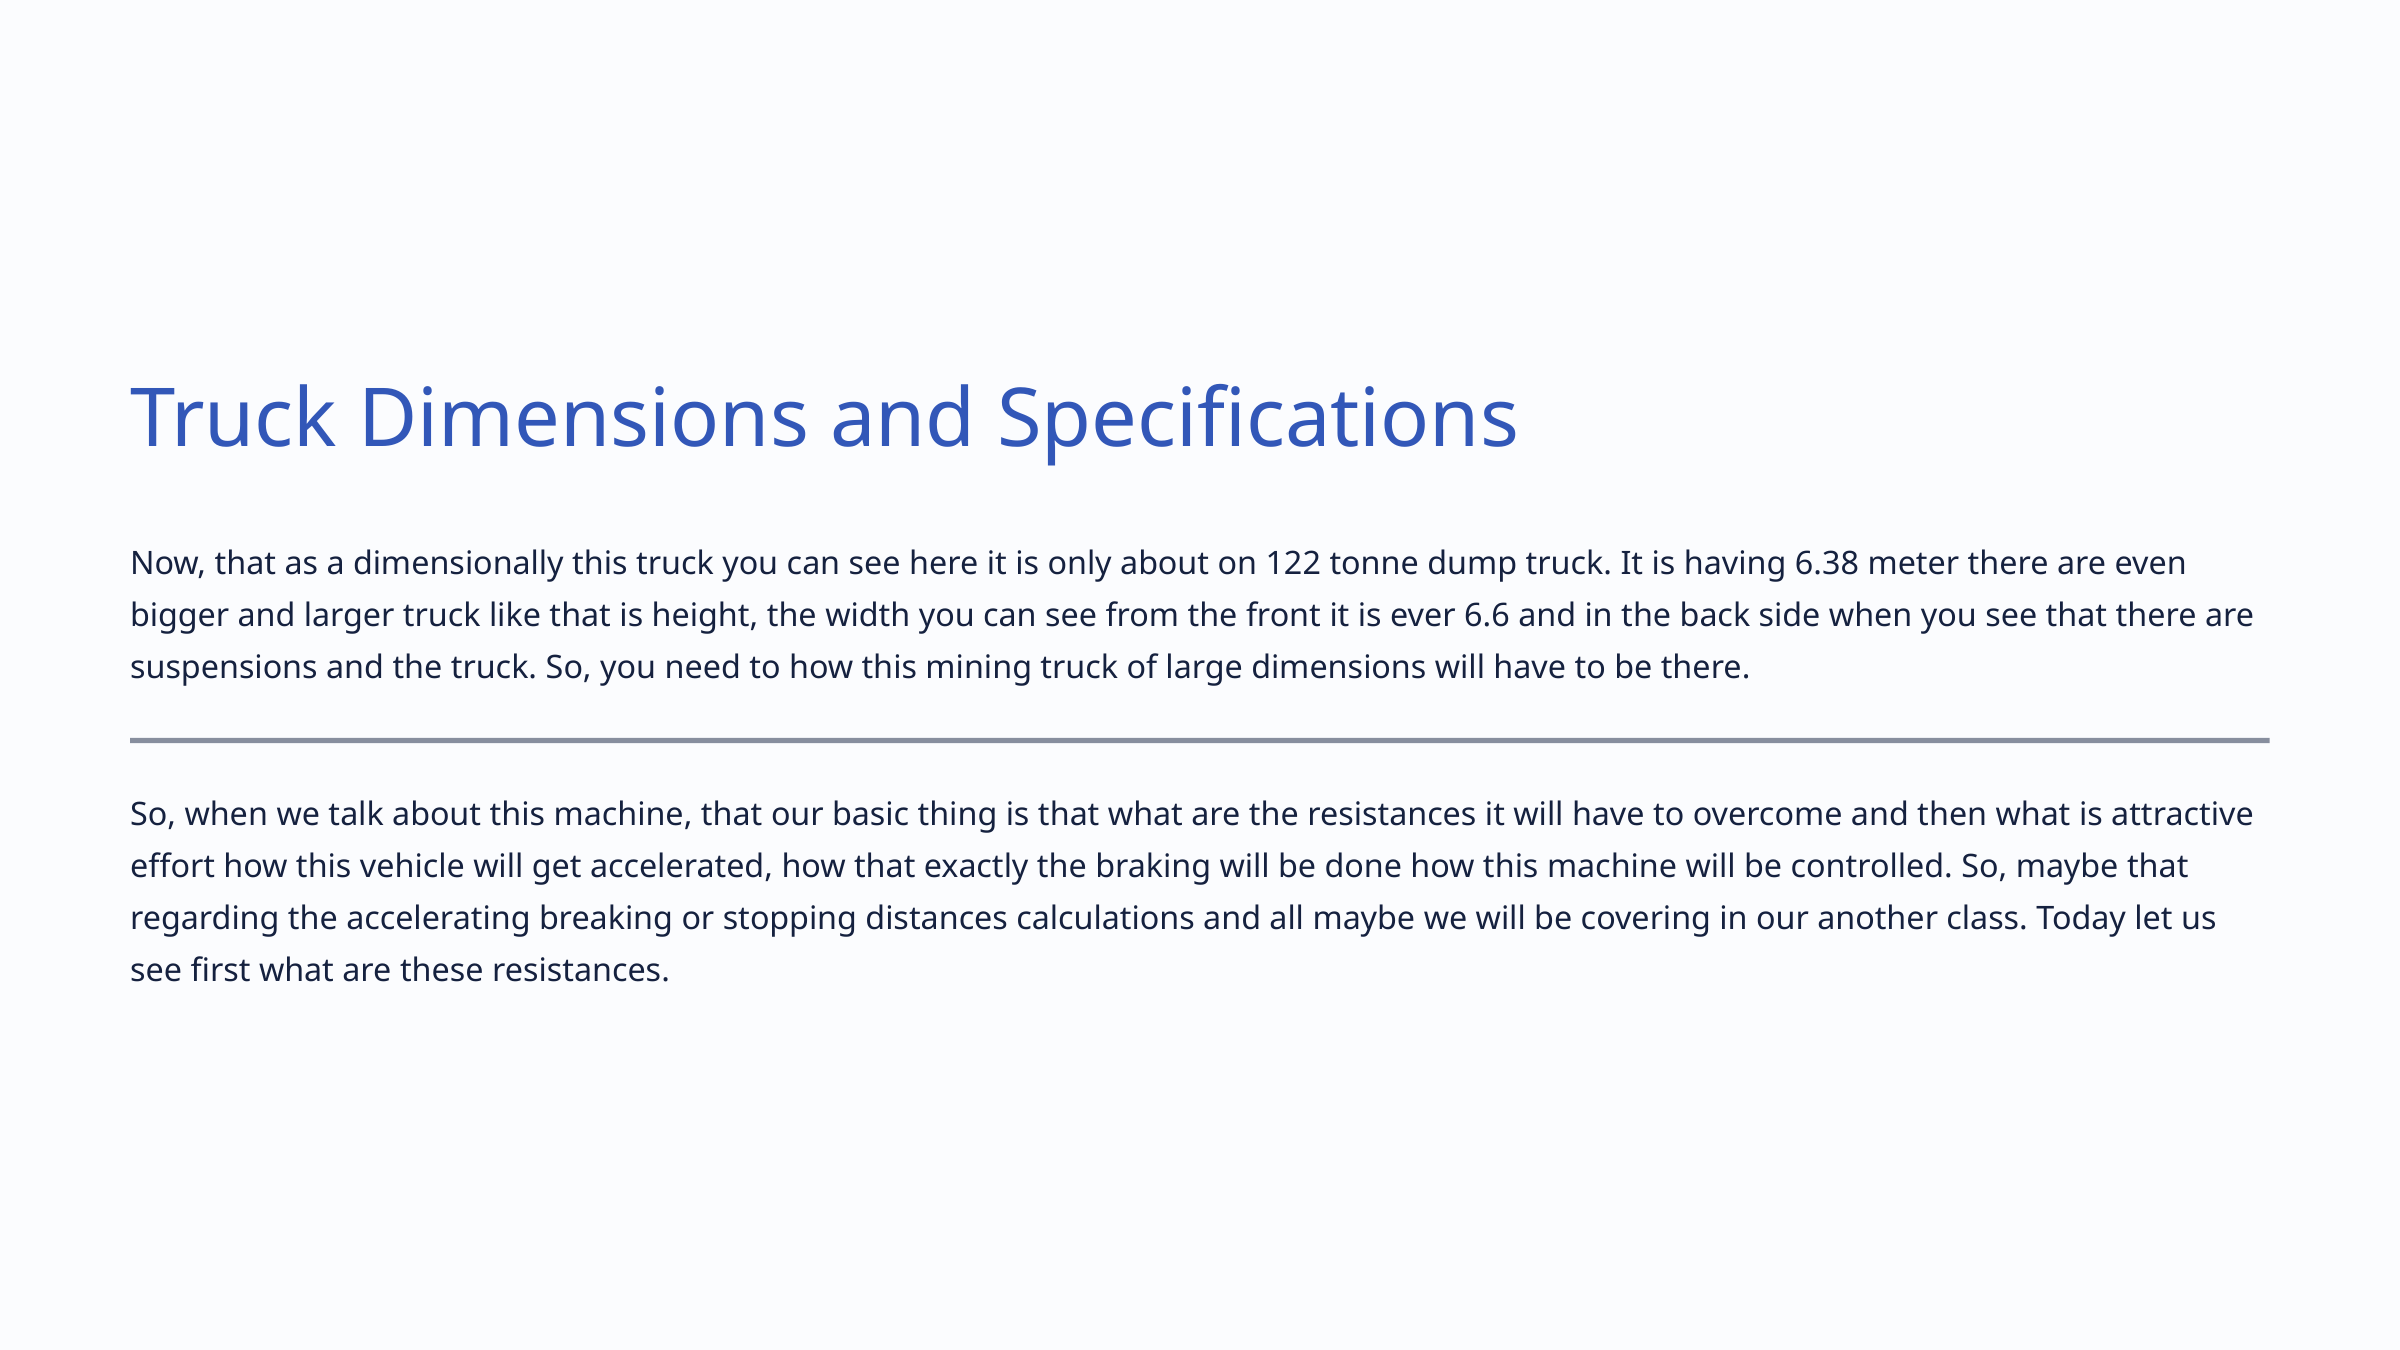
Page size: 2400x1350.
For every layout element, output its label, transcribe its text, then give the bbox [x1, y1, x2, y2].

text_box [130, 737, 2270, 744]
text_box So, when we talk about this machine, that our basic thing is that what are the resistances it will have to overcome and then what is attractive effort how this vehicle will get accelerated, how that exactly the braking will be done how this machine will be controlled. So, maybe that regarding the accelerating breaking or stopping distances calculations and all maybe we will be covering in our another class. Today let us see first what are these resistances. [130, 779, 2270, 988]
text_box Truck Dimensions and Specifications [130, 361, 1571, 464]
text_box Now, that as a dimensionally this truck you can see here it is only about on 122 tonne dump truck. It is having 6.38 meter there are even bigger and larger truck like that is height, the width you can see from the front it is ever 6.6 and in the back side when you see that there are suspensions and the truck. So, you need to how this mining truck of large dimensions will have to be there. [130, 528, 2270, 685]
